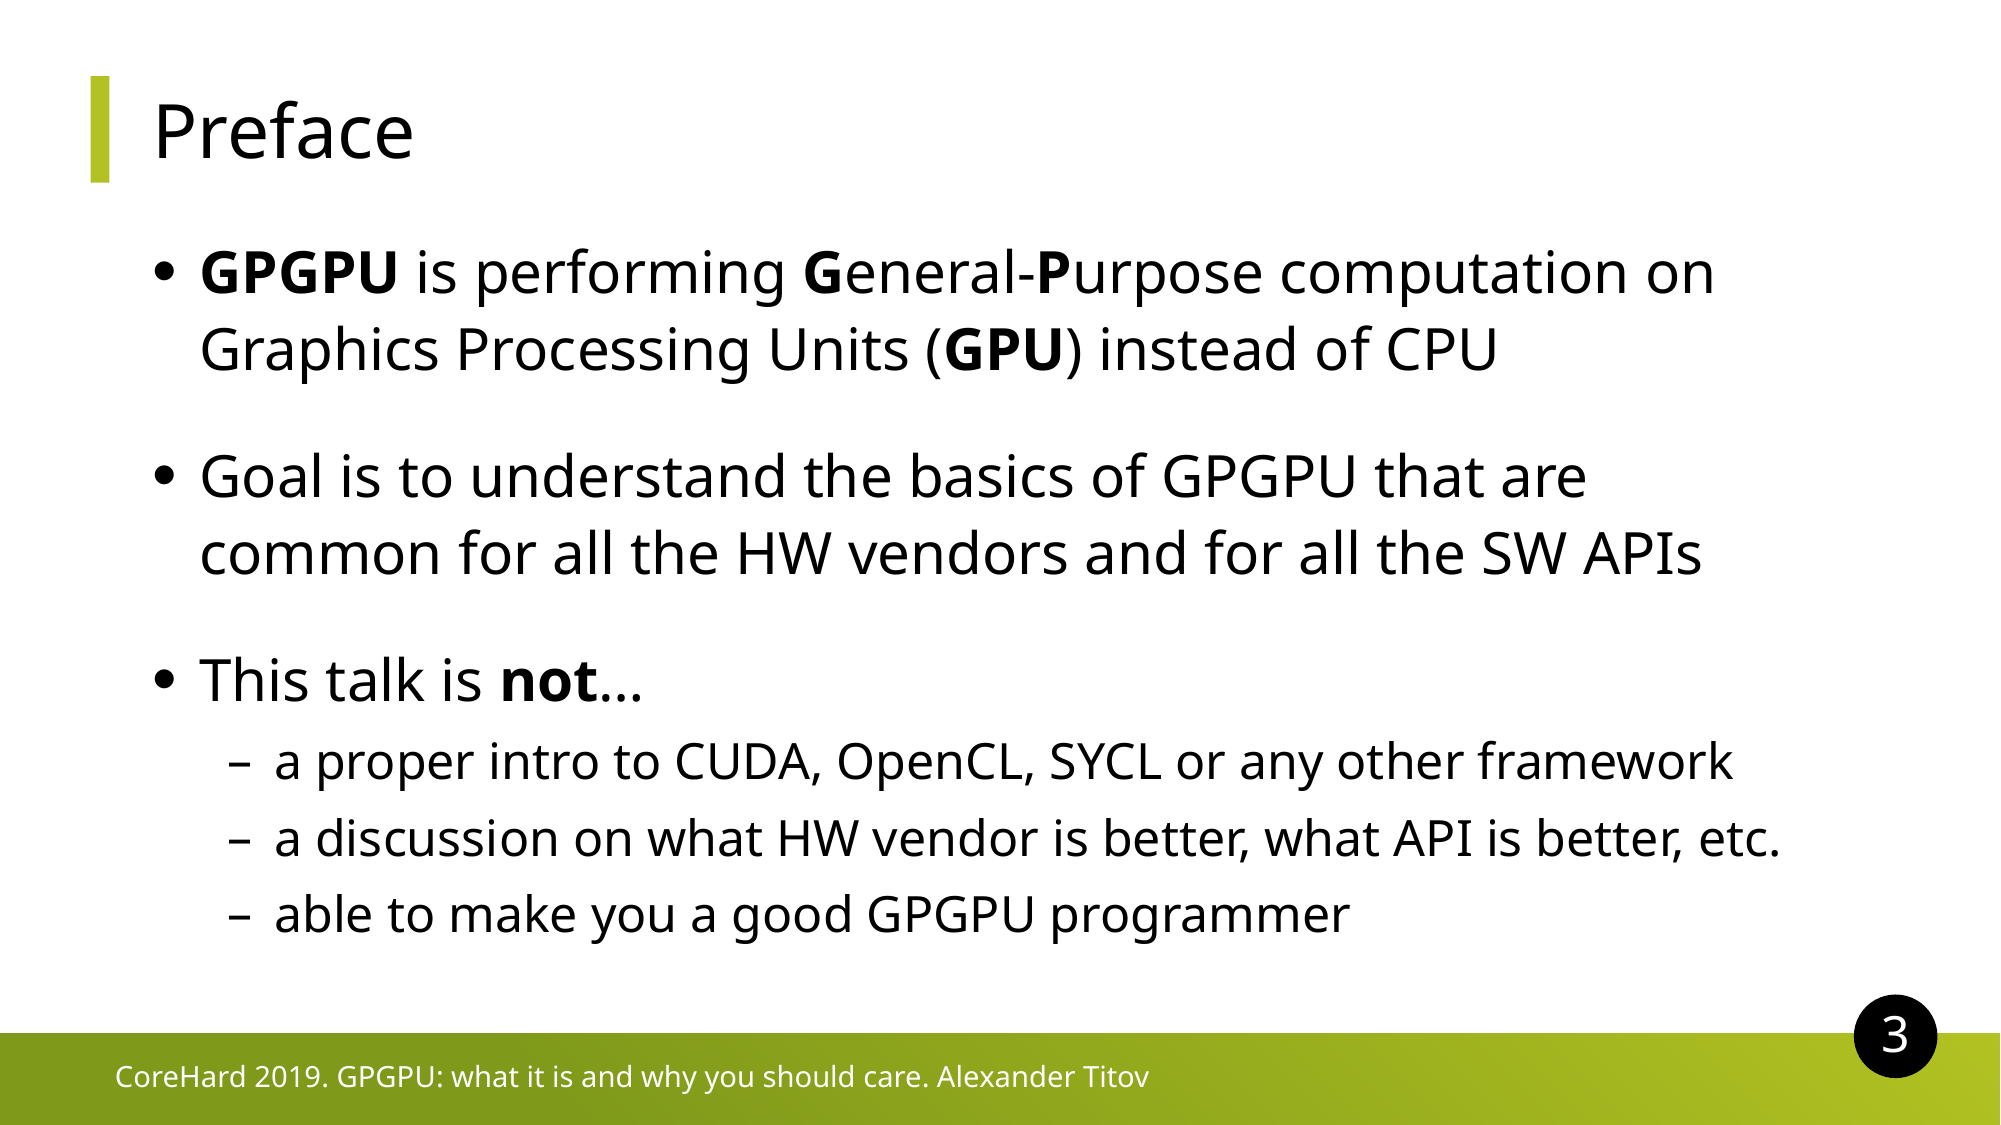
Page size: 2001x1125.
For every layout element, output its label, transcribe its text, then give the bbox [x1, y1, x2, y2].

title Preface [137, 0, 1863, 183]
slide_number 3 [1841, 994, 1950, 1079]
list GPGPU is performing General-Purpose computation on Graphics Processing Units (GPU) instead of CPU Goal is to understand the basics of GPGPU that are common for all the HW vendors and for all the SW APIs This talk is not… a proper intro to CUDA, OpenCL, SYCL or any other framework a discussion on what HW vendor is better, what API is better, etc. able to make you a good GPGPU programmer [137, 220, 1863, 1005]
footer CoreHard 2019. GPGPU: what it is and why you should care. Alexander Titov [99, 1042, 1750, 1115]
